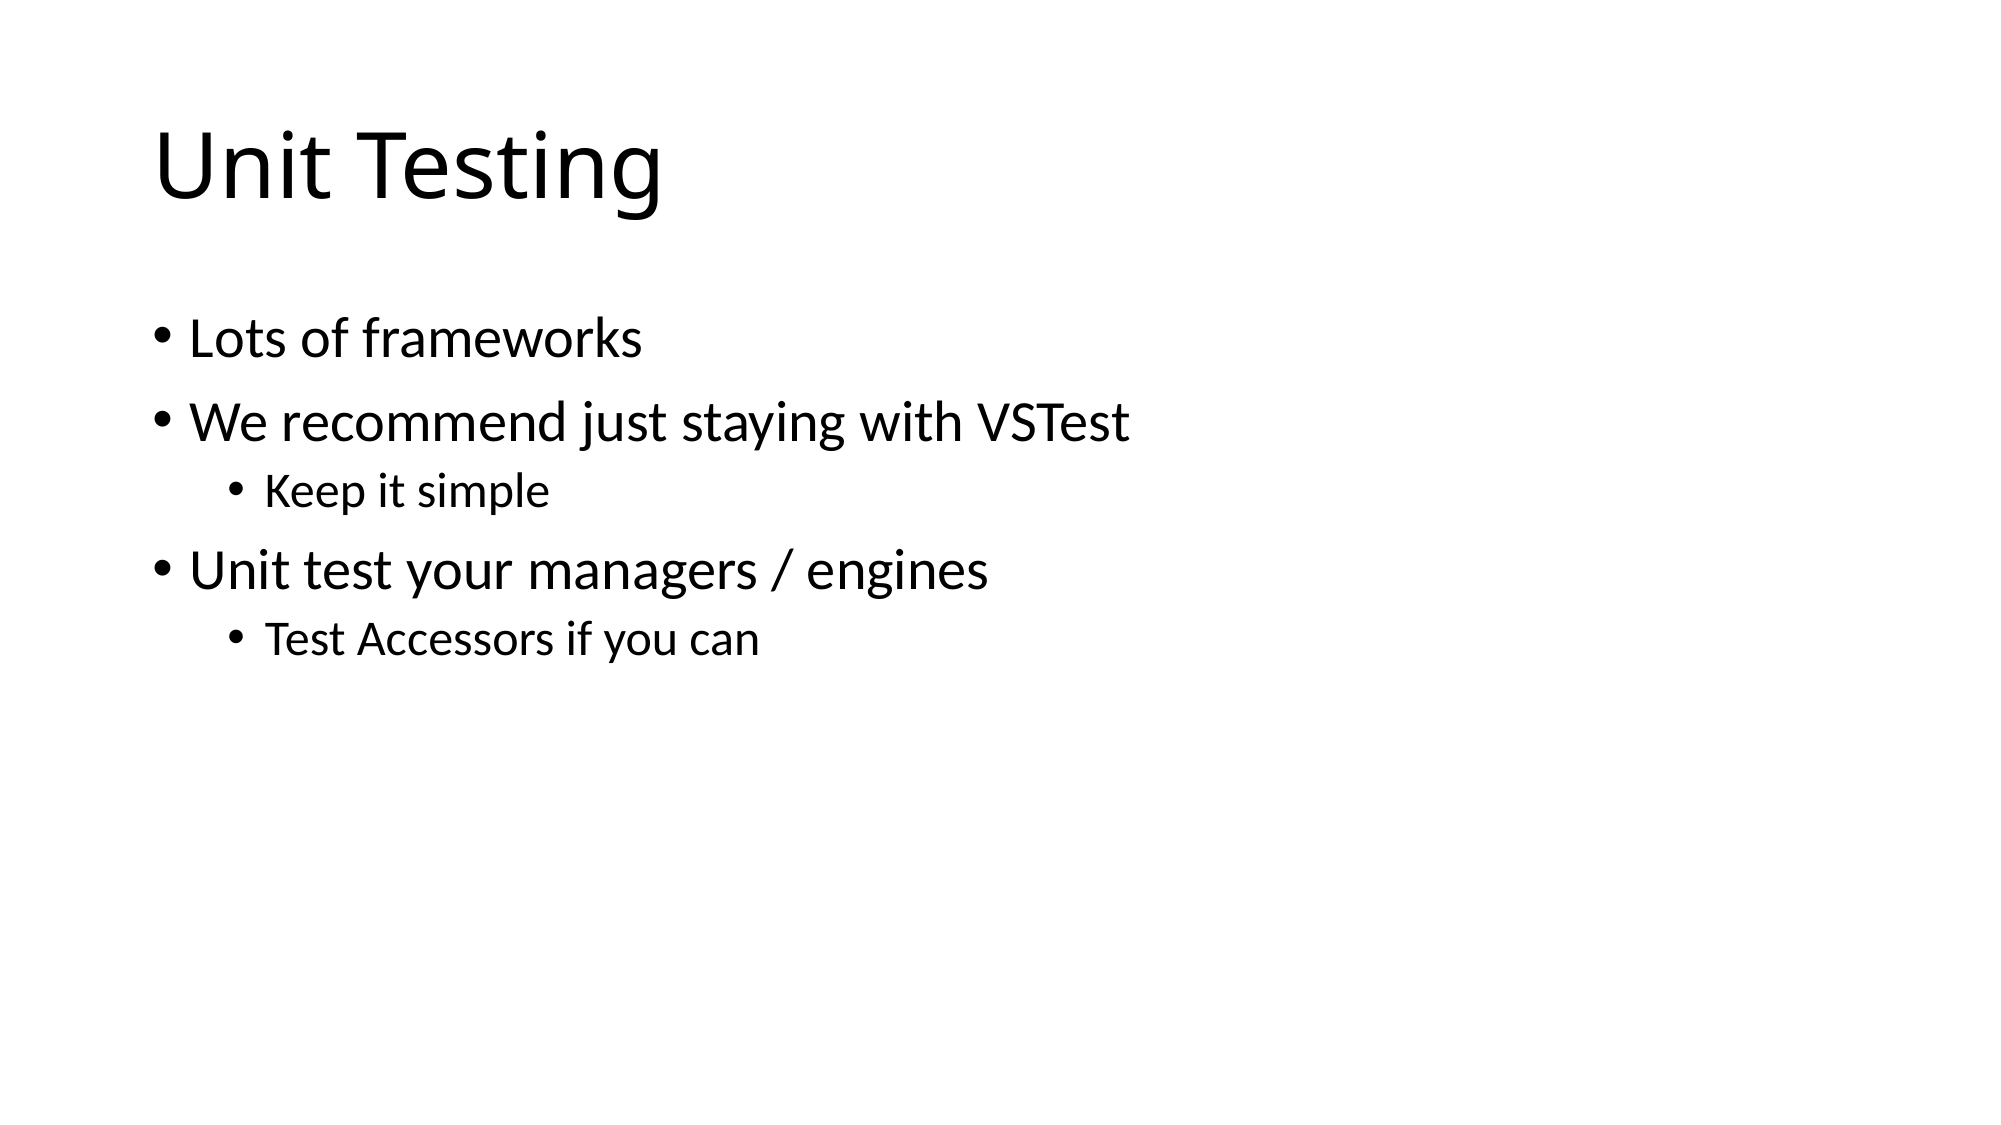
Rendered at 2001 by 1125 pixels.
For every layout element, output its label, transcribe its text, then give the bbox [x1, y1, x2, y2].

list Lots of frameworks We recommend just staying with VSTest Keep it simple Unit test your managers / engines Test Accessors if you can [137, 299, 1863, 1014]
title Unit Testing [137, 59, 1863, 278]
